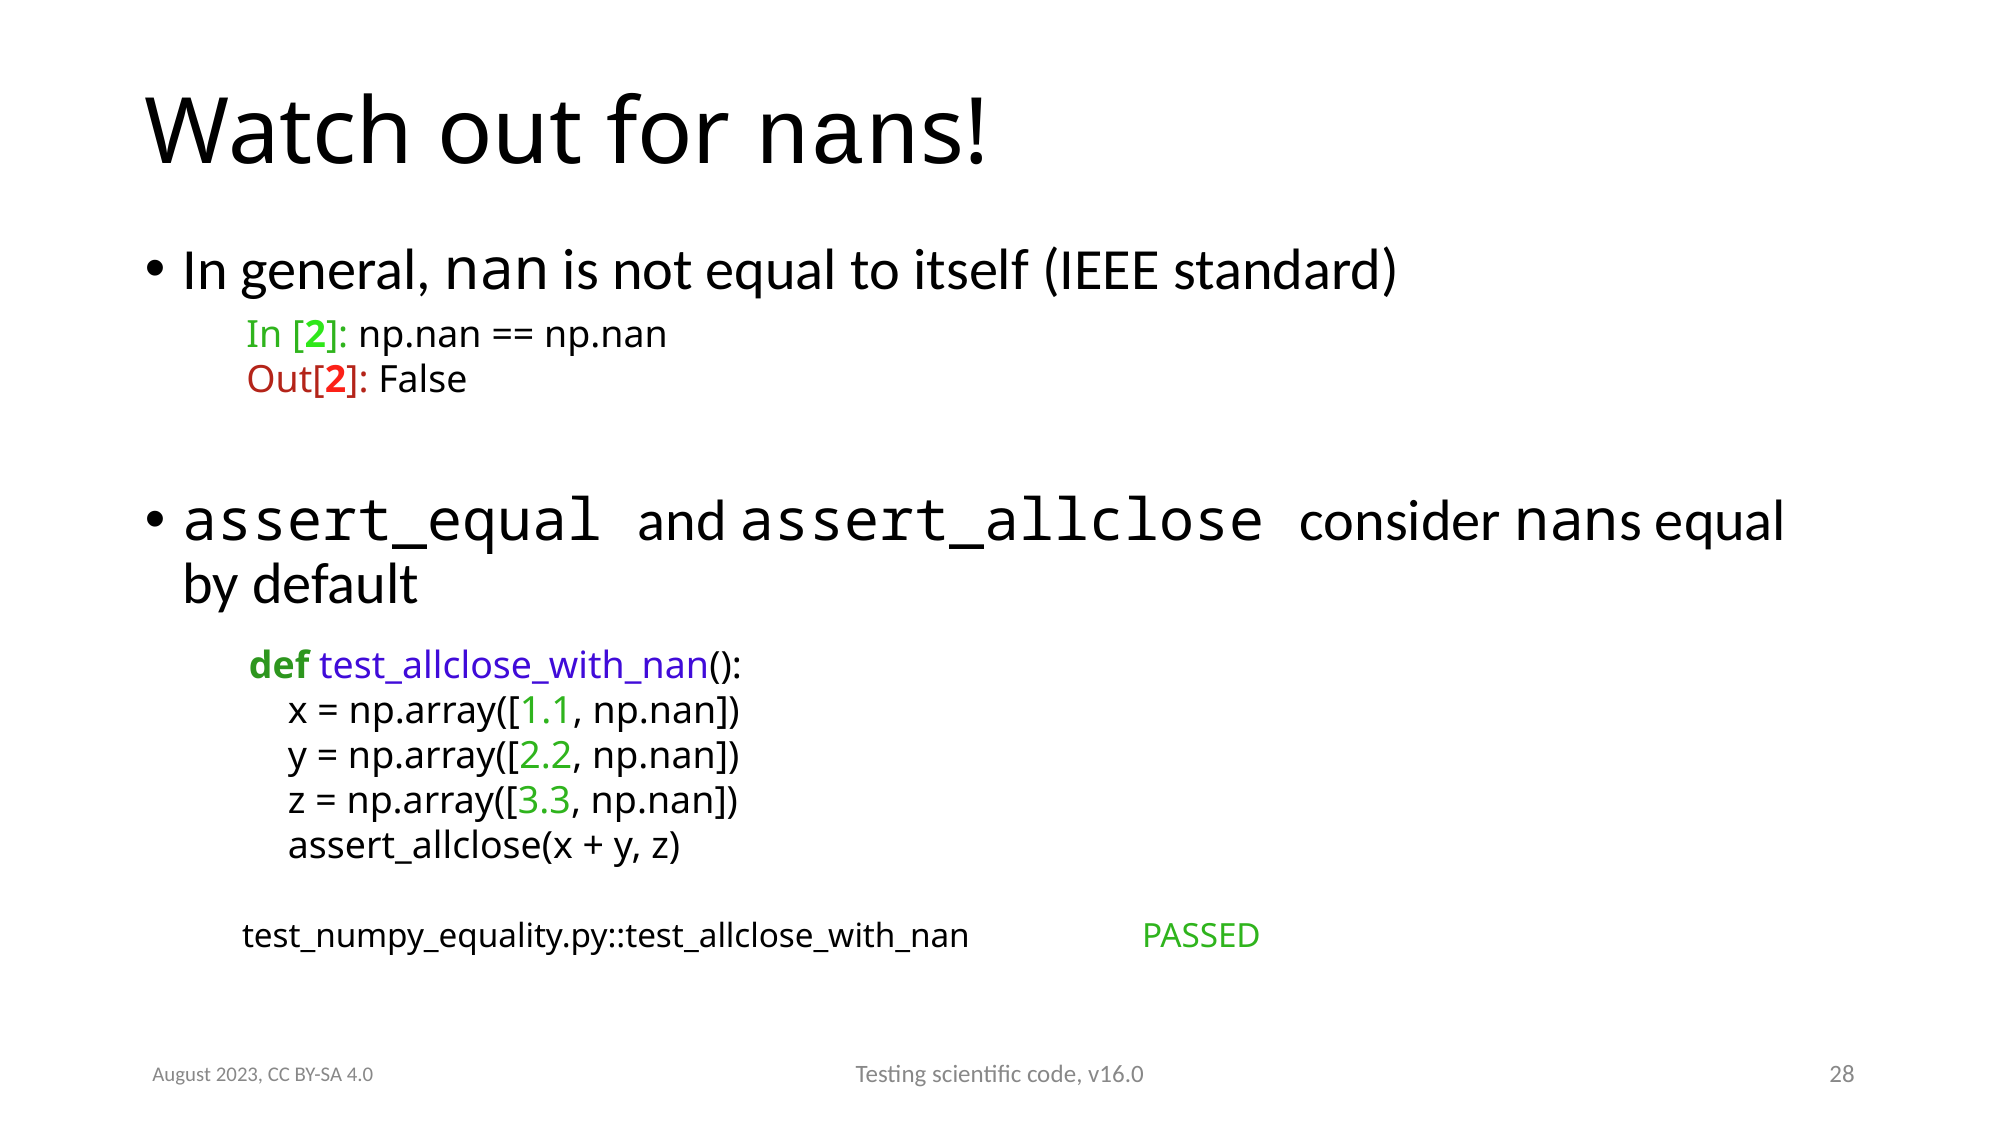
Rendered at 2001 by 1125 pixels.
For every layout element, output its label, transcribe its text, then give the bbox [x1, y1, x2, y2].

title Watch out for nans! [136, 59, 1863, 209]
list In general, nan is not equal to itself (IEEE standard) assert_equal and assert_allclose consider nans equal by default [136, 231, 1863, 1014]
text_box Testing scientific code, v16.0 [669, 1050, 1330, 1095]
slide_number 28 [1819, 1051, 1863, 1094]
text_box def test_allclose_with_nan(): x = np.array([1.1, np.nan]) y = np.array([2.2, np.nan]) z = np.array([3.3, np.nan]) assert_allclose(x + y, z) [241, 633, 1227, 874]
text_box test_numpy_equality.py::test_allclose_with_nan PASSED [234, 906, 1959, 962]
text_box August 2023, CC BY-SA 4.0 [144, 1052, 580, 1093]
text_box In [2]: np.nan == np.nan Out[2]: False [239, 302, 1224, 408]
